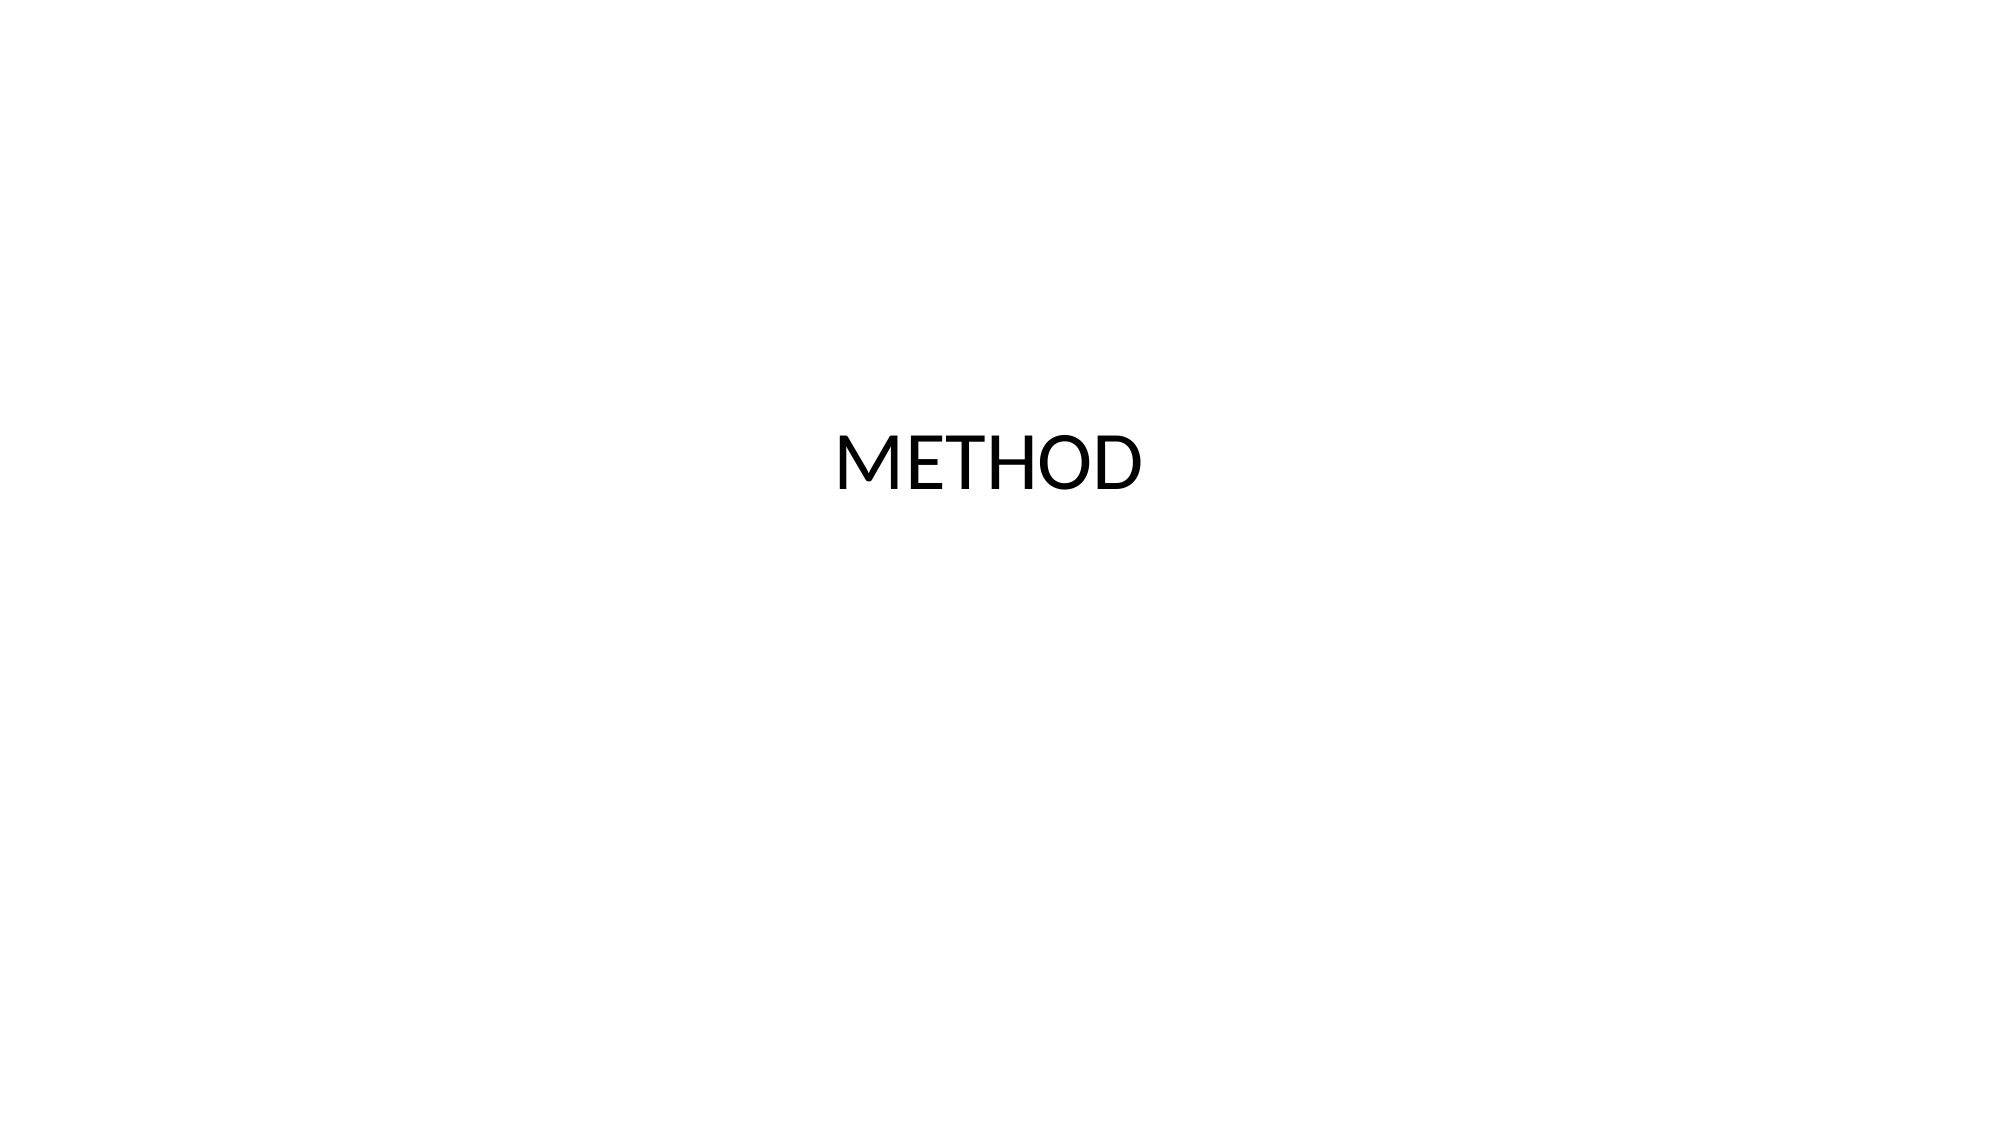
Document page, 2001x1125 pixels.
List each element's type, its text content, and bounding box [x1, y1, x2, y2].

text_box METHOD [819, 399, 1160, 514]
